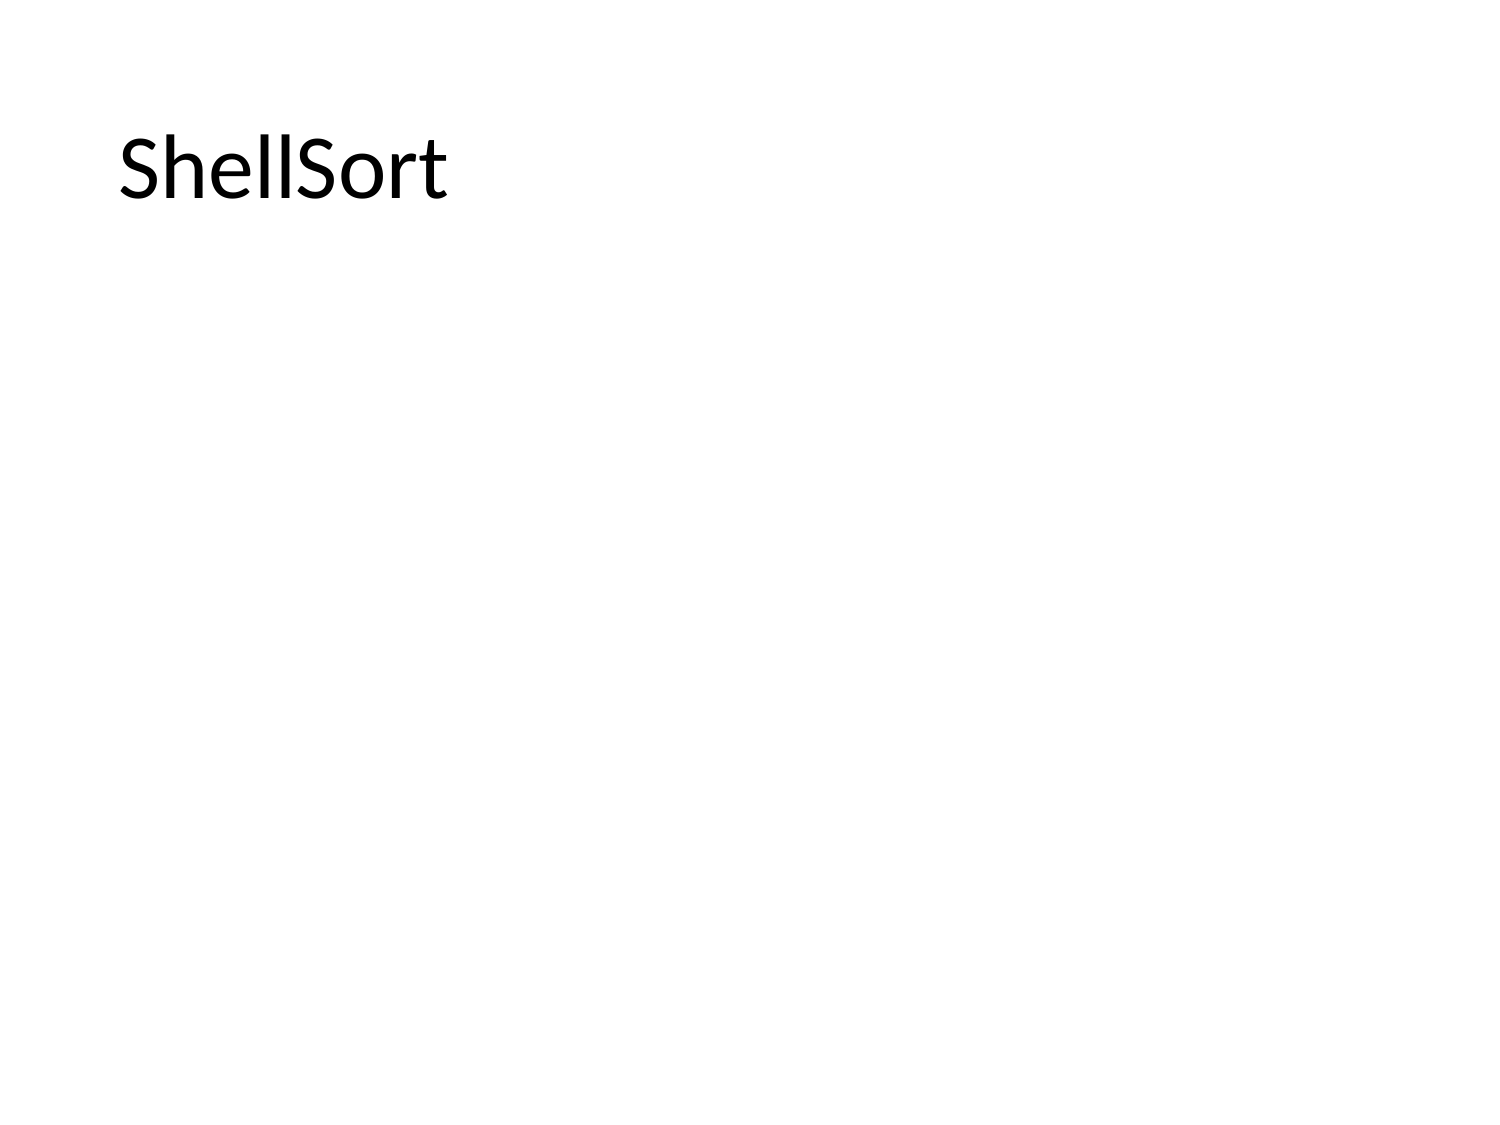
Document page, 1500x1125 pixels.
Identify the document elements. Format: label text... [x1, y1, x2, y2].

title ShellSort [103, 59, 1397, 278]
